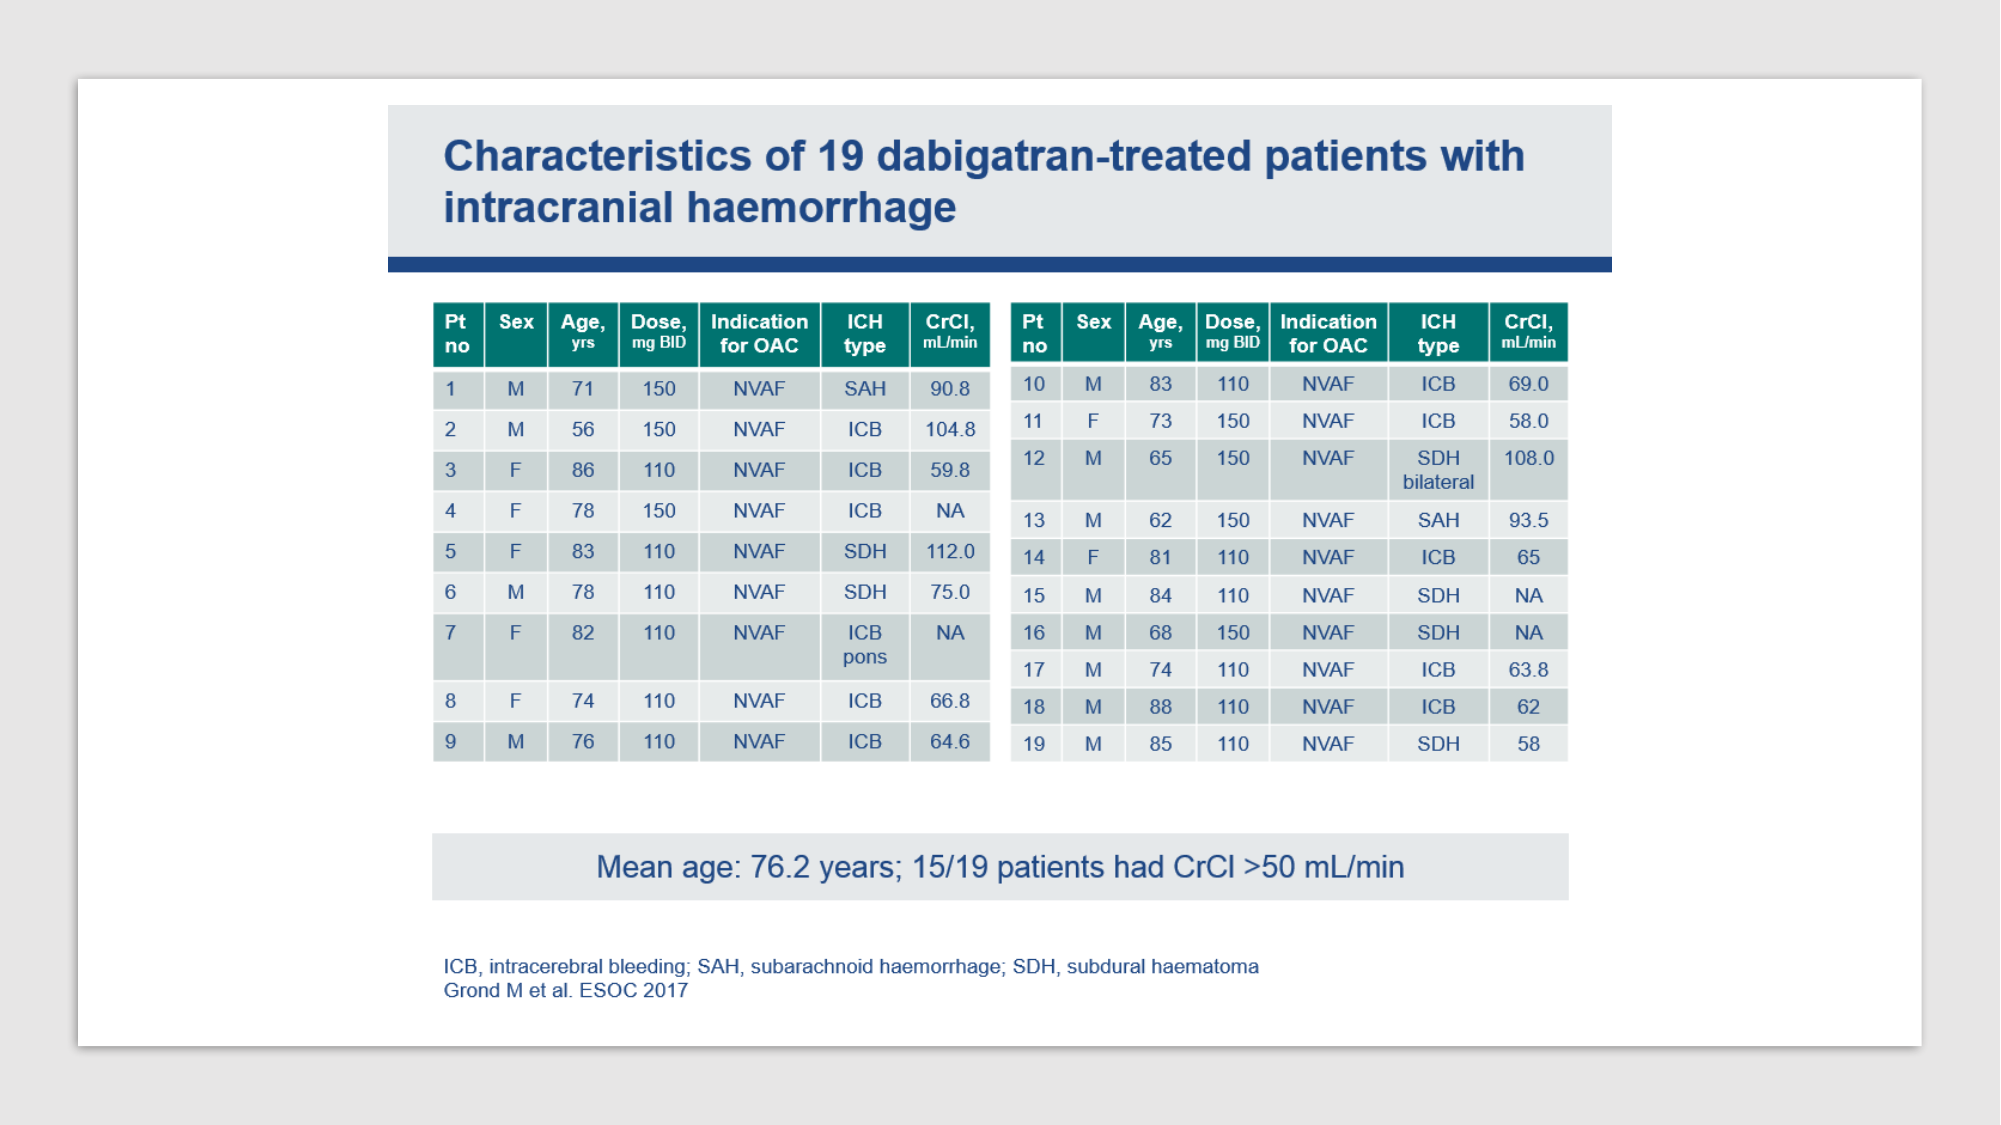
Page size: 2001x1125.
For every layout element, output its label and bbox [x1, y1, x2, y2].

picture [388, 105, 1612, 1020]
text_box [0, 0, 2000, 1125]
text_box [77, 78, 1923, 1047]
